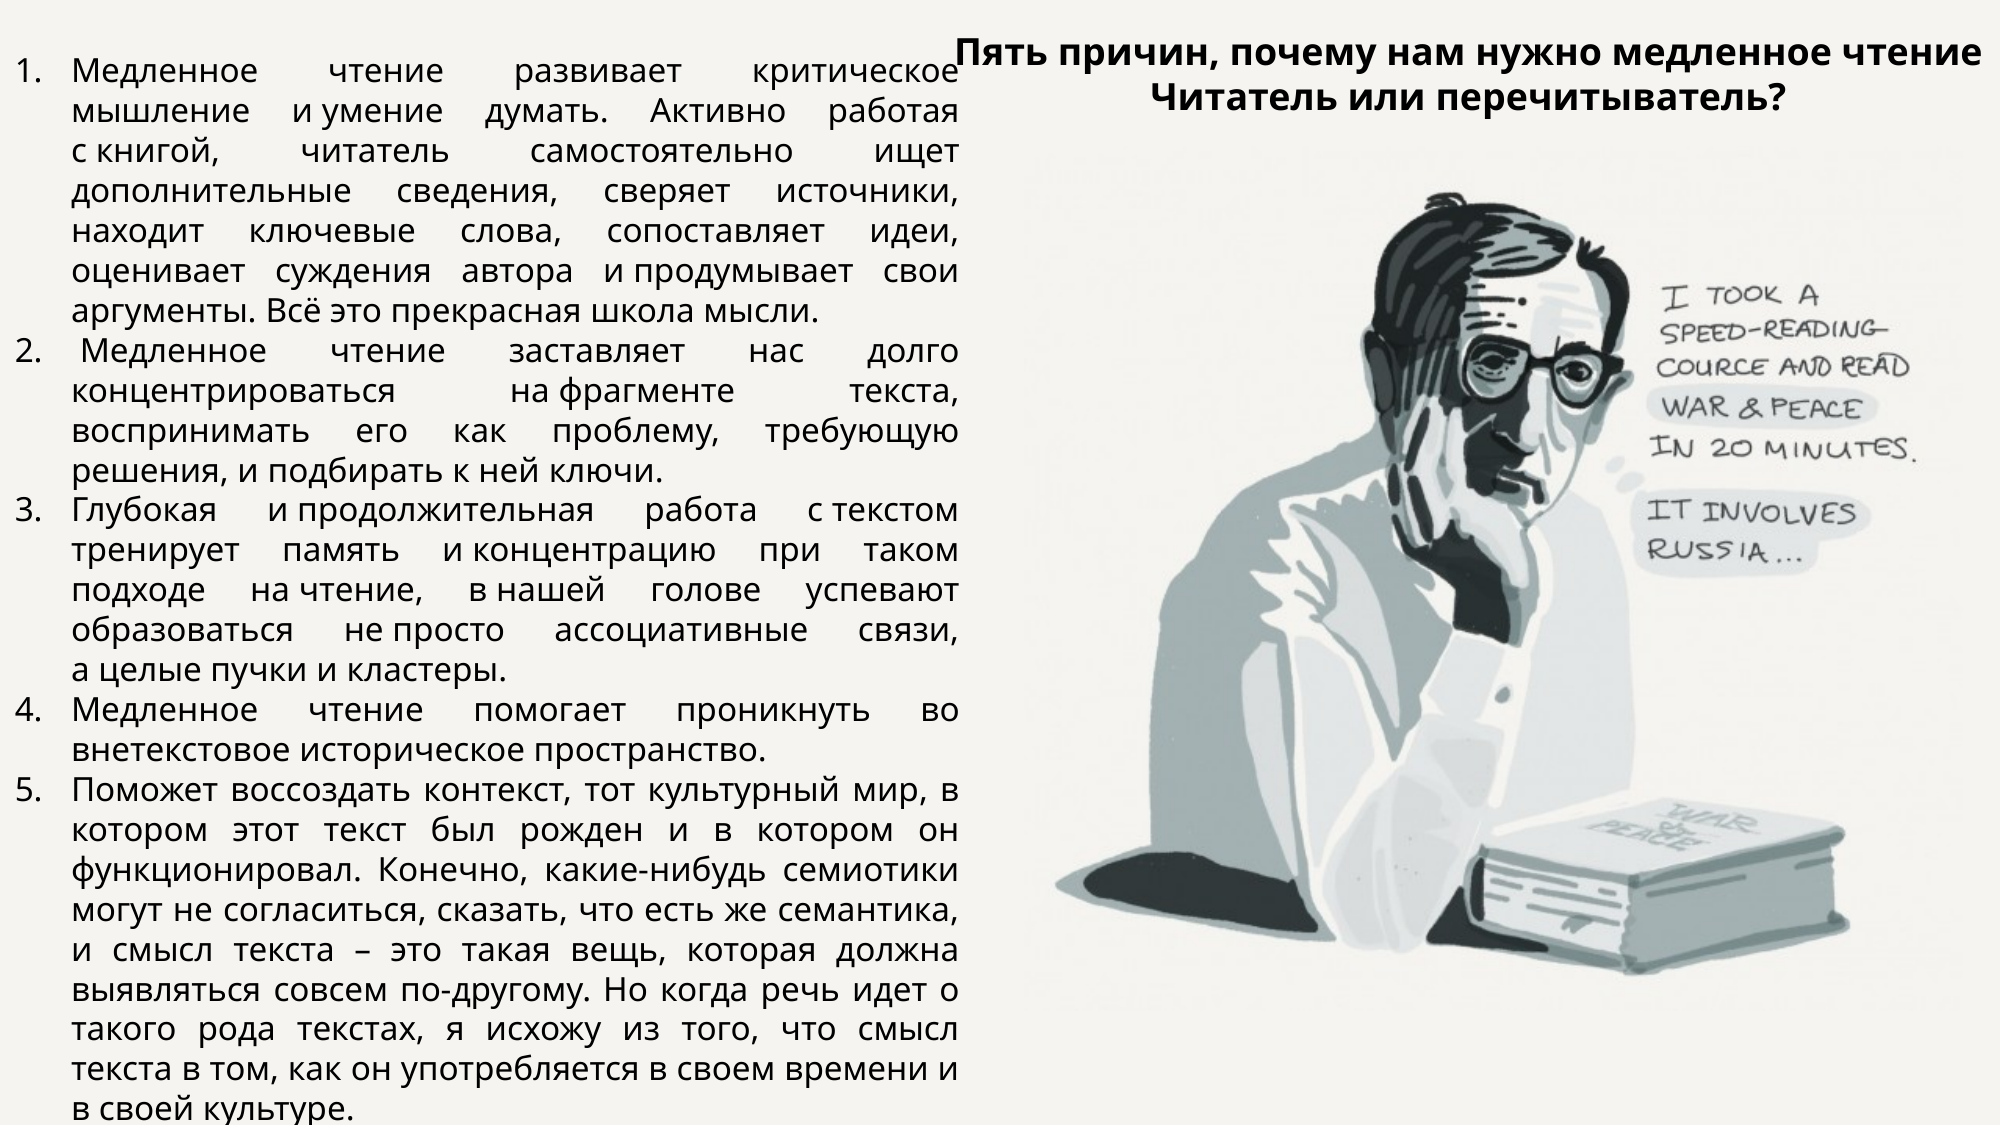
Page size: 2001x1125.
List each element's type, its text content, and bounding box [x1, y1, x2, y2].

text_box Медленное чтение развивает критическое мышление и умение думать. Активно работая с книгой, читатель самостоятельно ищет дополнительные сведения, сверяет источники, находит ключевые слова, сопоставляет идеи, оценивает суждения автора и продумывает свои аргументы. Всё это прекрасная школа мысли. Медленное чтение заставляет нас долго концентрироваться на фрагменте текста, воспринимать его как проблему, требующую решения, и подбирать к ней ключи. Глубокая и продолжительная работа с текстом тренирует память и концентрацию при таком подходе на чтение, в нашей голове успевают образоваться не просто ассоциативные связи, а целые пучки и кластеры. Медленное чтение помогает проникнуть во внетекстовое историческое пространство. Поможет воссоздать контекст, тот культурный мир, в котором этот текст был рожден и в котором он функционировал. Конечно, какие-нибудь семиотики могут не согласиться, сказать, что есть же семантика, и смысл текста – это такая вещь, которая должна выявляться совсем по-другому. Но когда речь идет о такого рода текстах, я исхожу из того, что смысл текста в том, как он употребляется в своем времени и в своей культуре. [0, 42, 976, 1125]
text_box Пять причин, почему нам нужно медленное чтение Читатель или перечитыватель? [939, 21, 1999, 126]
picture [1024, 146, 1963, 1011]
